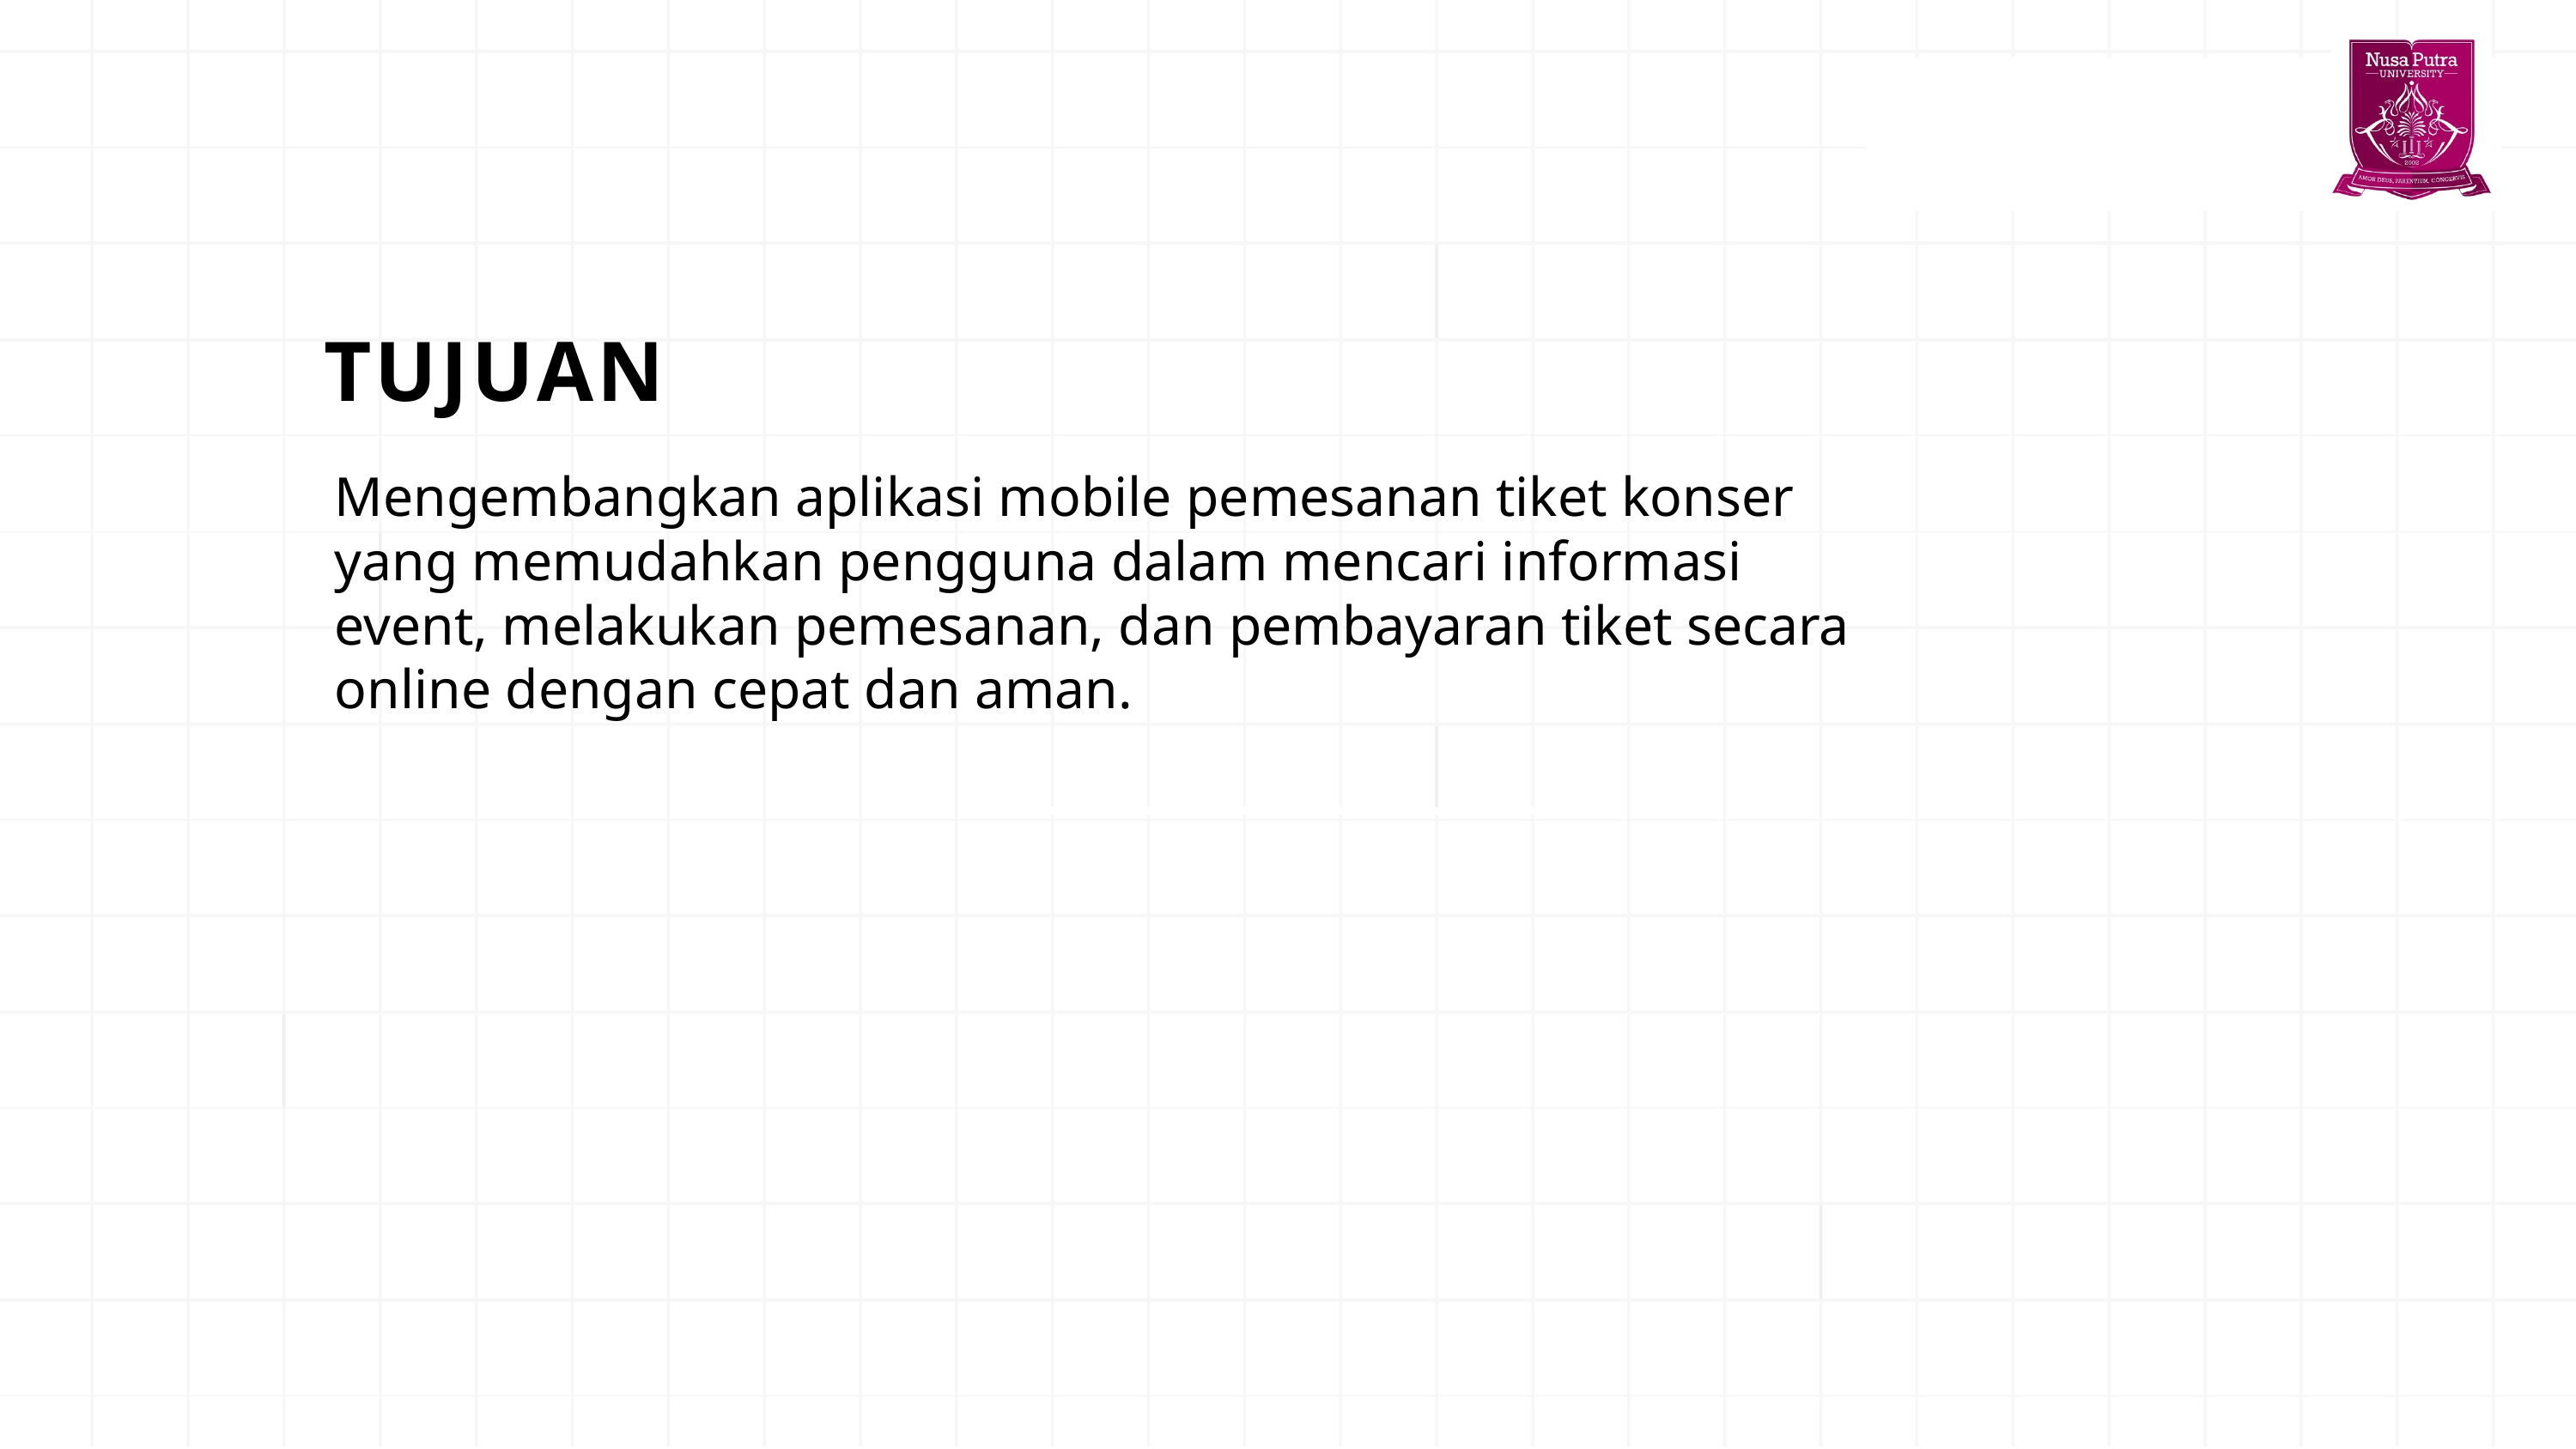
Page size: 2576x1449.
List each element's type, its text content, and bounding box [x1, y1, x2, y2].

text_box [1866, 58, 2502, 211]
title TUJUAN [322, 316, 675, 456]
text_box Mengembangkan aplikasi mobile pemesanan tiket konser yang memudahkan pengguna dalam mencari informasi event, melakukan pemesanan, dan pembayaran tiket secara online dengan cepat dan aman. [321, 456, 1922, 726]
picture [2330, 39, 2493, 200]
